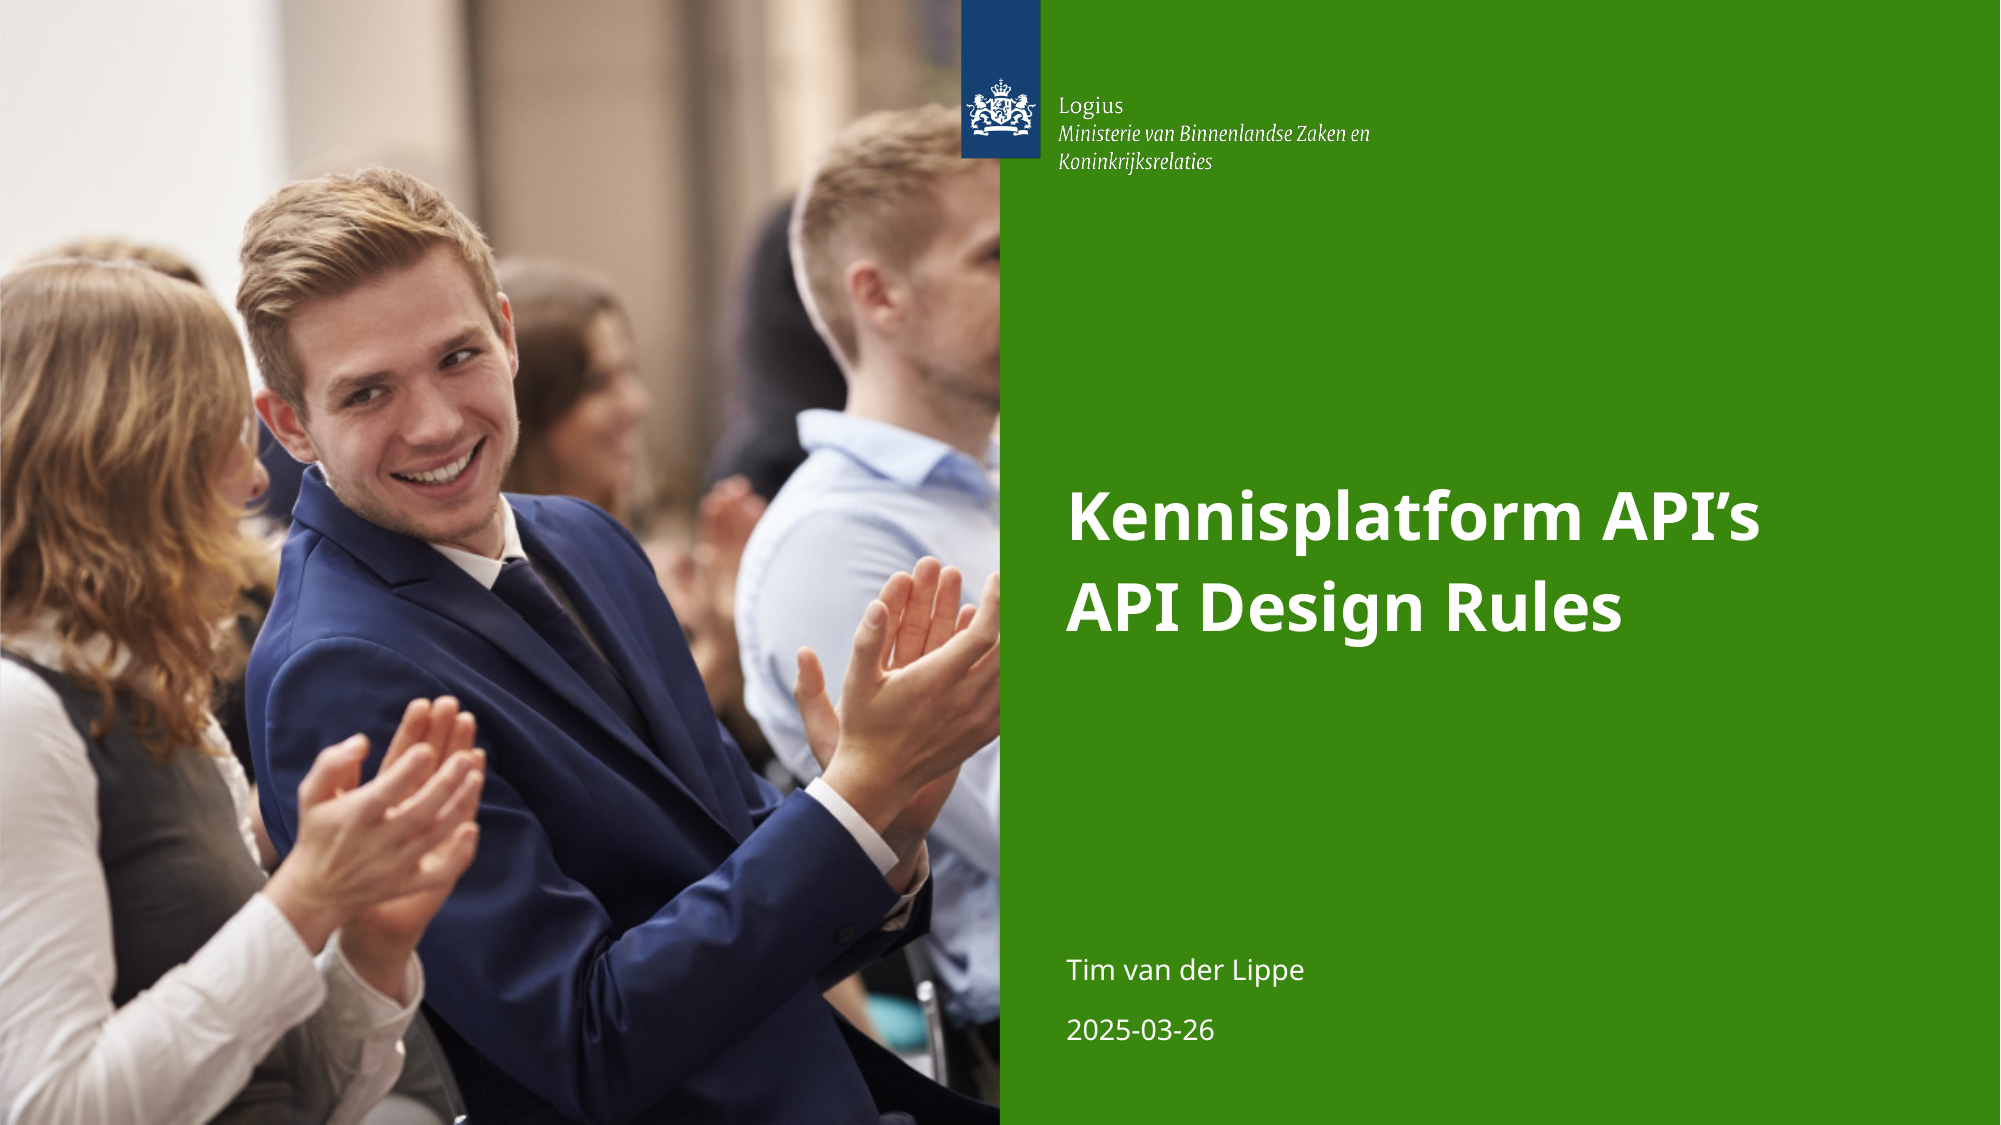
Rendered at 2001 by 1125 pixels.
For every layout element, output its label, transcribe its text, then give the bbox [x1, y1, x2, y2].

subtitle Tim van der Lippe 2025-03-26 [1051, 940, 1966, 1057]
title Kennisplatform API’s API Design Rules [1051, 208, 1966, 912]
picture [0, 0, 1458, 1125]
